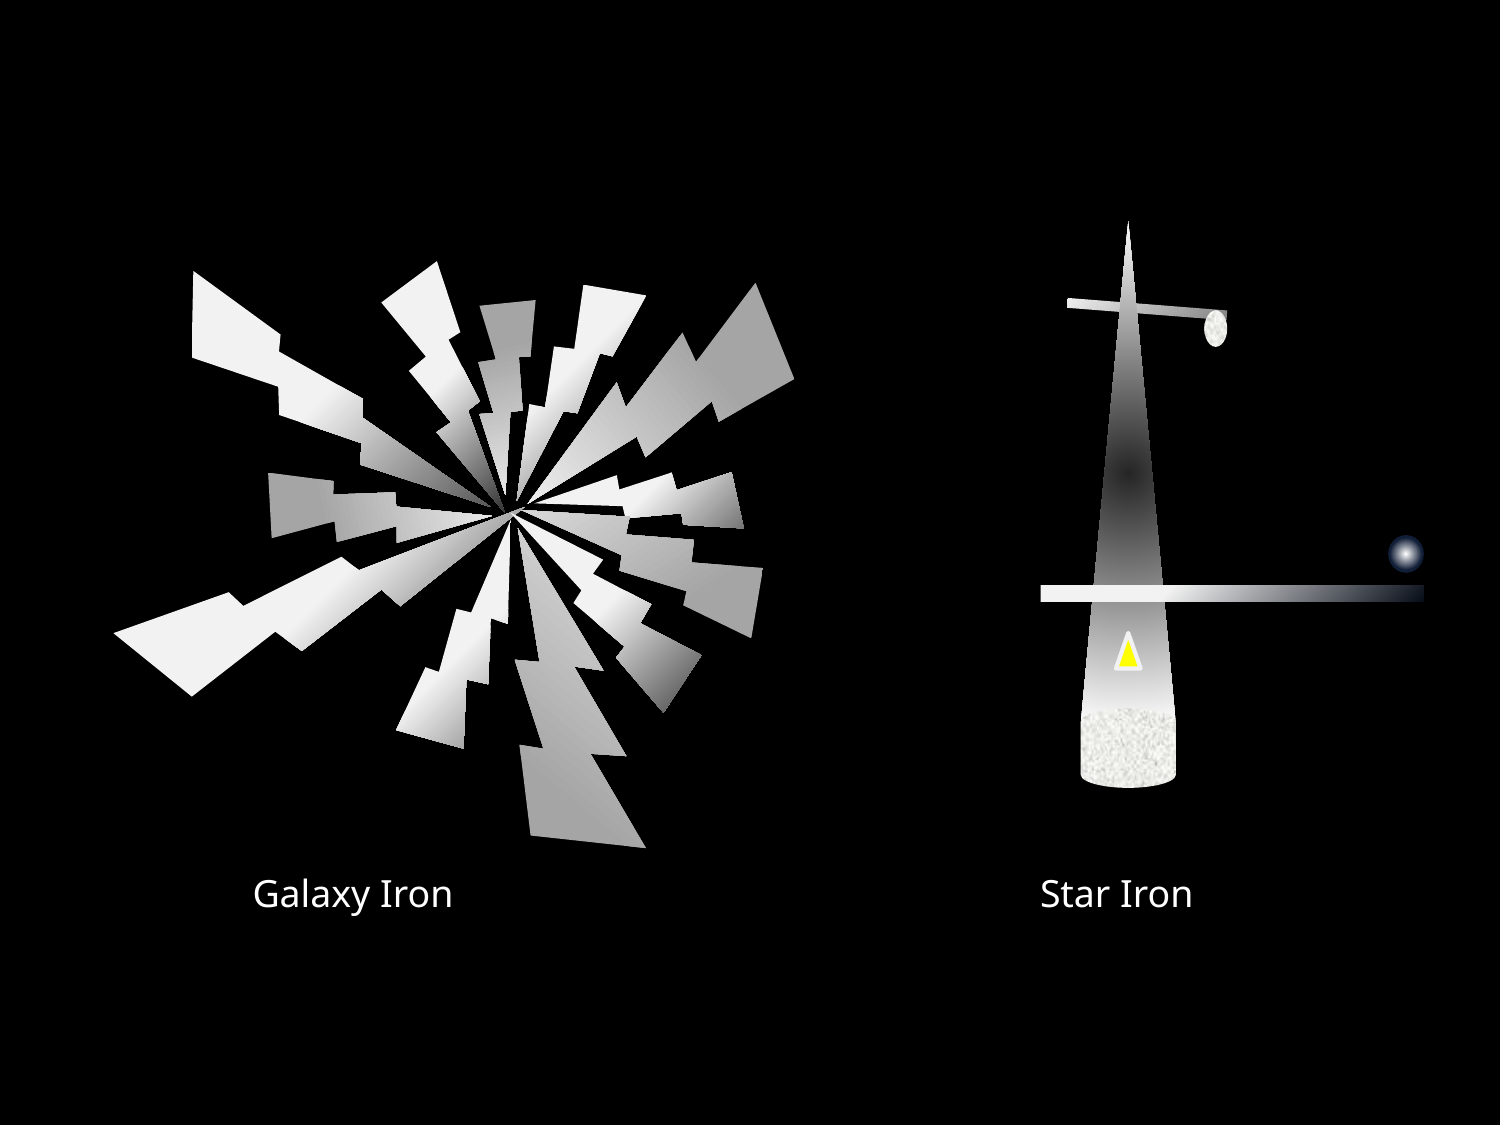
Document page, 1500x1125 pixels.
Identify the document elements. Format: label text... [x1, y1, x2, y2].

text_box Galaxy Iron [237, 897, 512, 923]
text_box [1040, 220, 1425, 789]
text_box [107, 217, 802, 889]
text_box Star Iron [1024, 862, 1299, 923]
